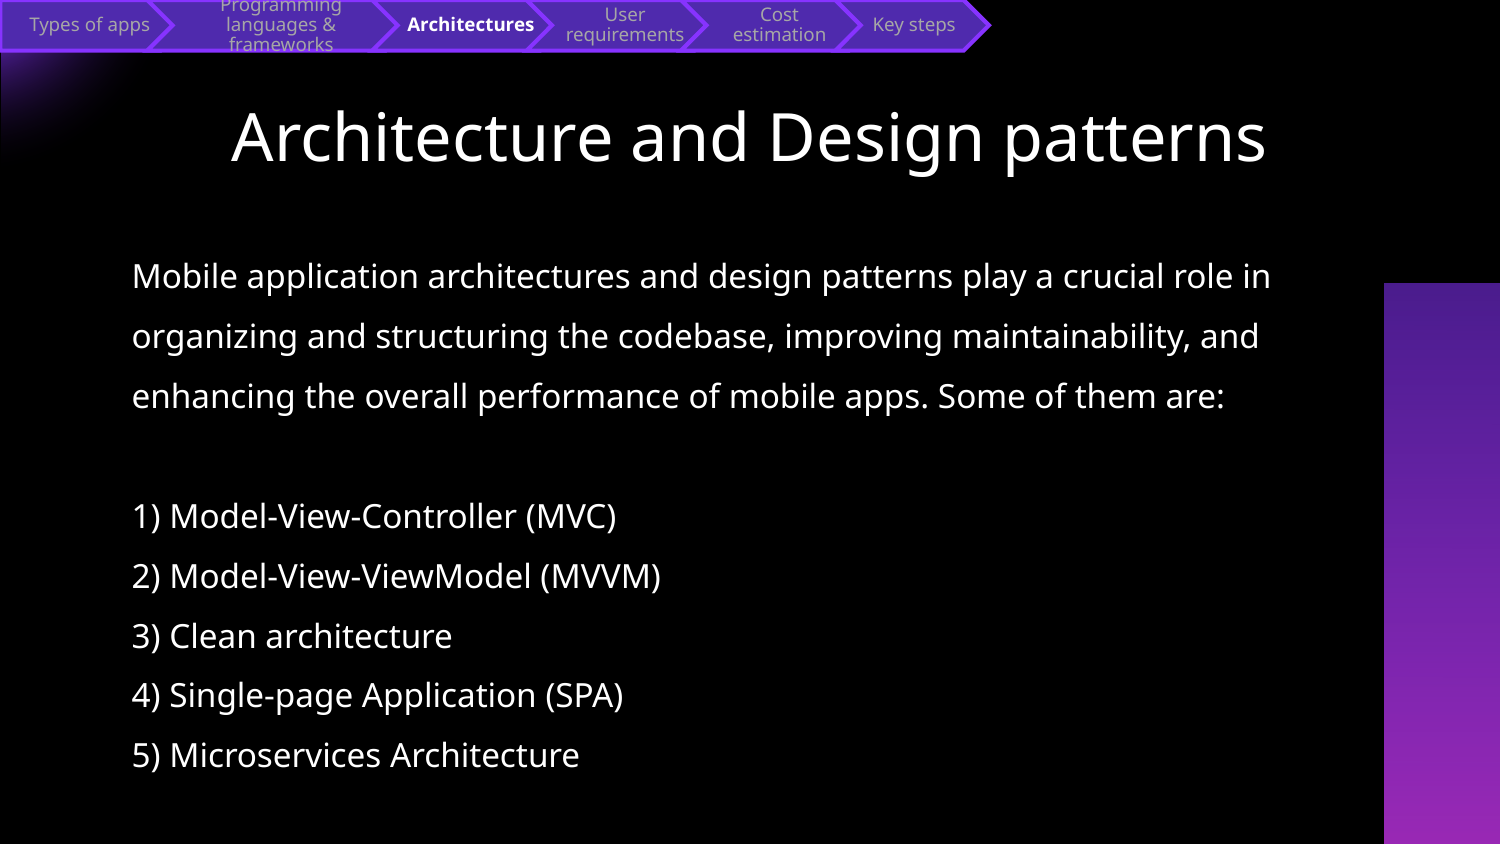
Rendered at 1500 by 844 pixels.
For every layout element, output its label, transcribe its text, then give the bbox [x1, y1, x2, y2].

title Architecture and Design patterns [116, 79, 1383, 174]
text_box Mobile application architectures and design patterns play a crucial role in organizing and structuring the codebase, improving maintainability, and enhancing the overall performance of mobile apps. Some of them are: 1) Model-View-Controller (MVC) 2) Model-View-ViewModel (MVVM) 3) Clean architecture 4) Single-page Application (SPA) 5) Microservices Architecture [116, 228, 1314, 782]
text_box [0, 0, 990, 51]
